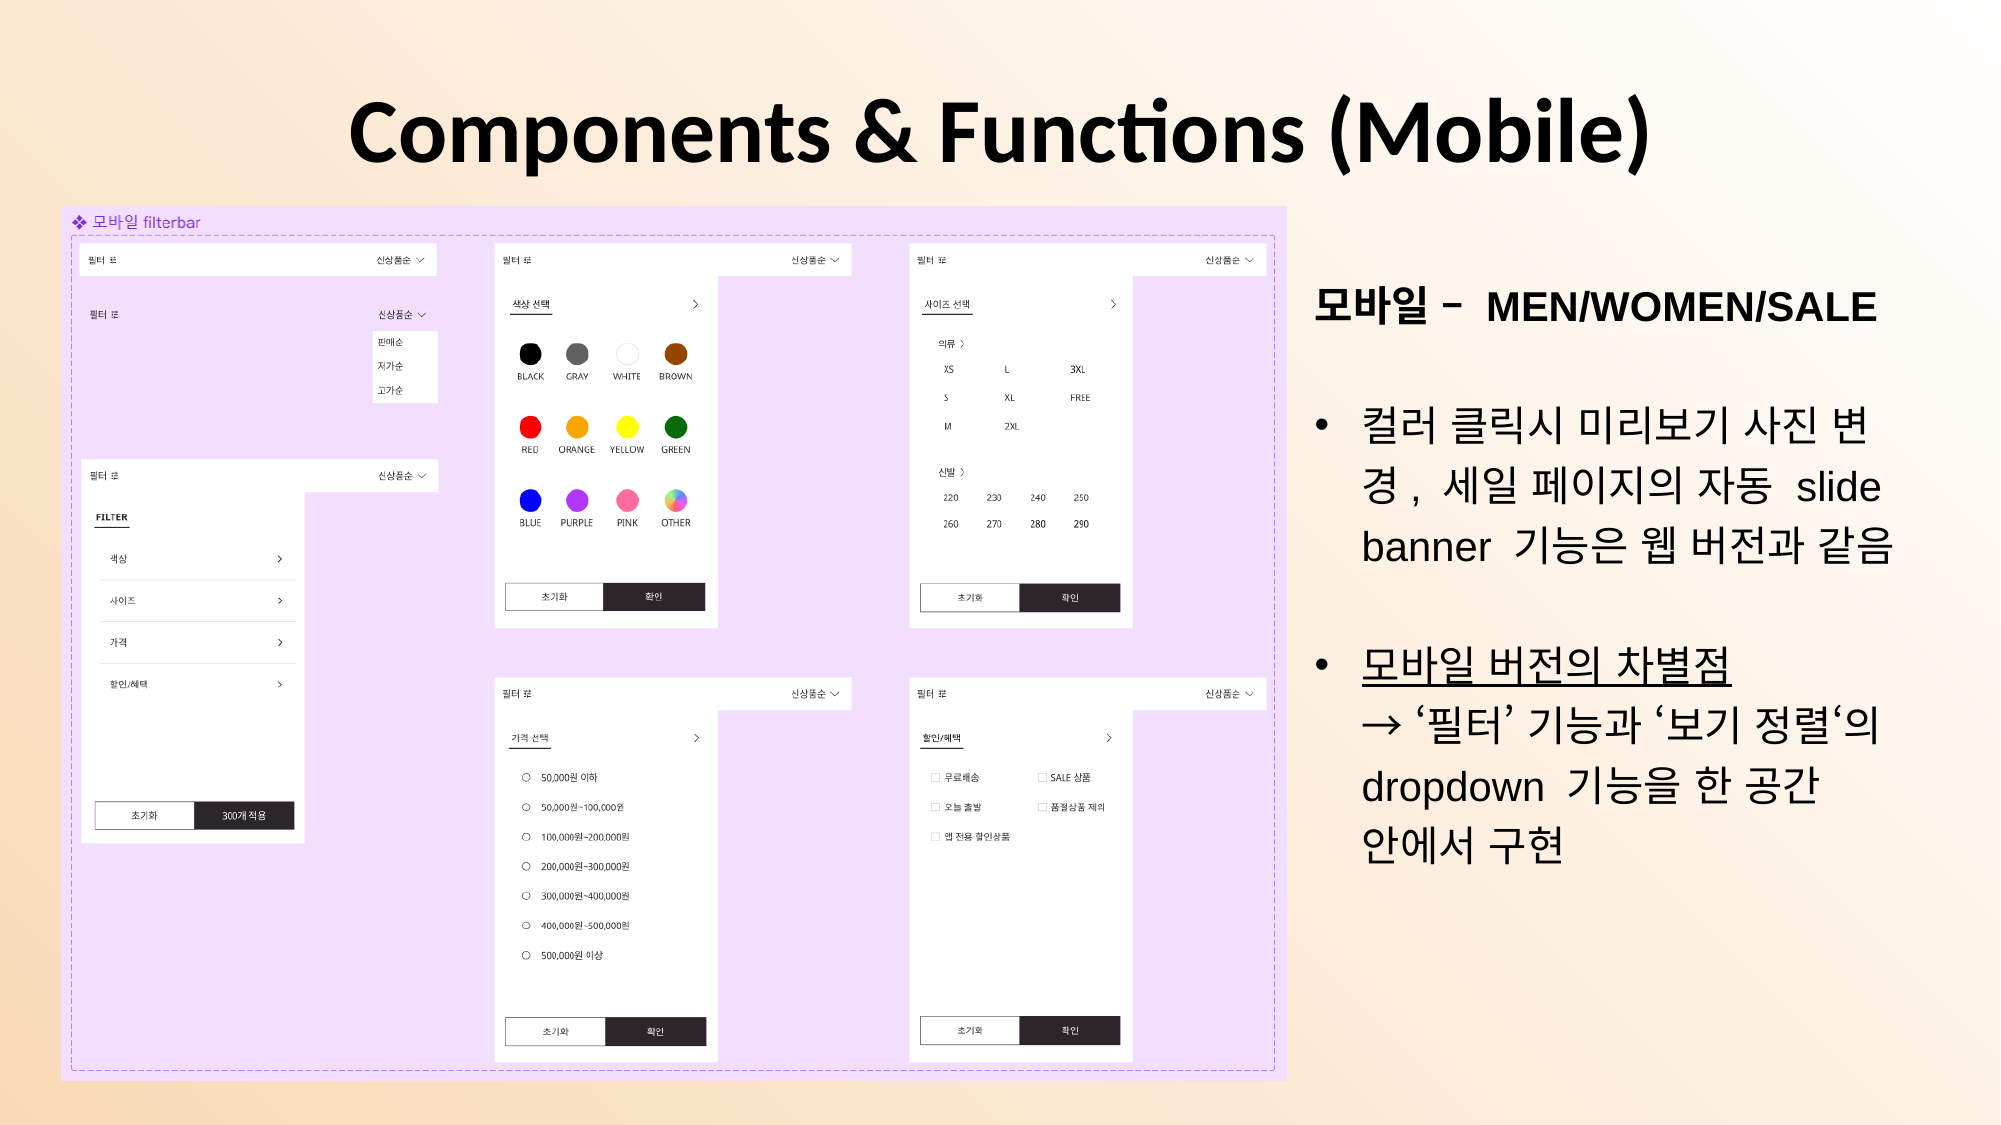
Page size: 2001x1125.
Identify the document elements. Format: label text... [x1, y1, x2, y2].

title Components & Functions (Mobile) [206, 60, 1797, 207]
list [61, 206, 1287, 1081]
text_box 모바일 – MEN/WOMEN/SALE 컬러 클릭시 미리보기 사진 변경, 세일 페이지의 자동 slide banner 기능은 웹 버전과 같음 모바일 버전의 차별점 → ‘필터’ 기능과 ‘보기 정렬‘의 dropdown 기능을 한 공간 안에서 구현 [1299, 262, 1943, 877]
